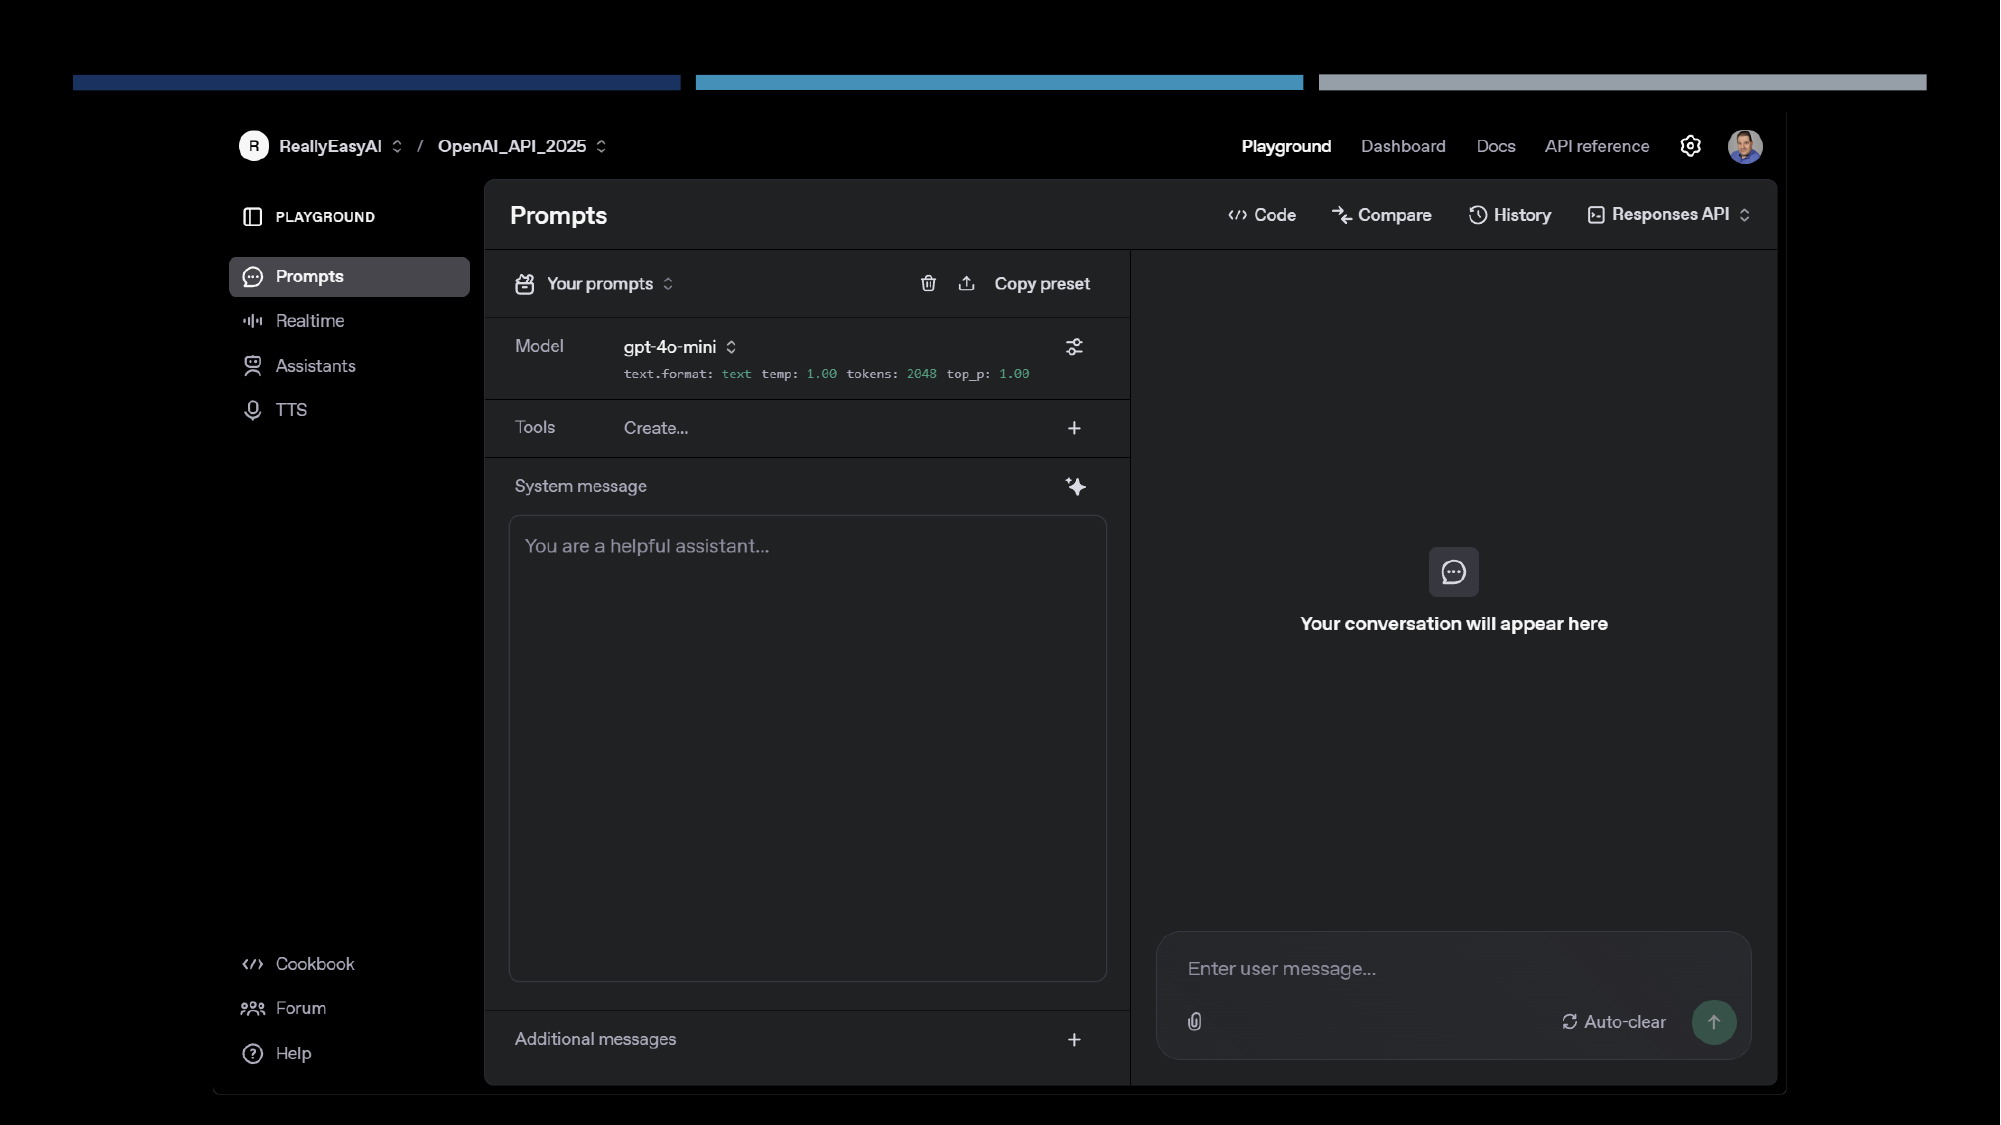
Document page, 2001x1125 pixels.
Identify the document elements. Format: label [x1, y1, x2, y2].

picture [212, 112, 1788, 1096]
